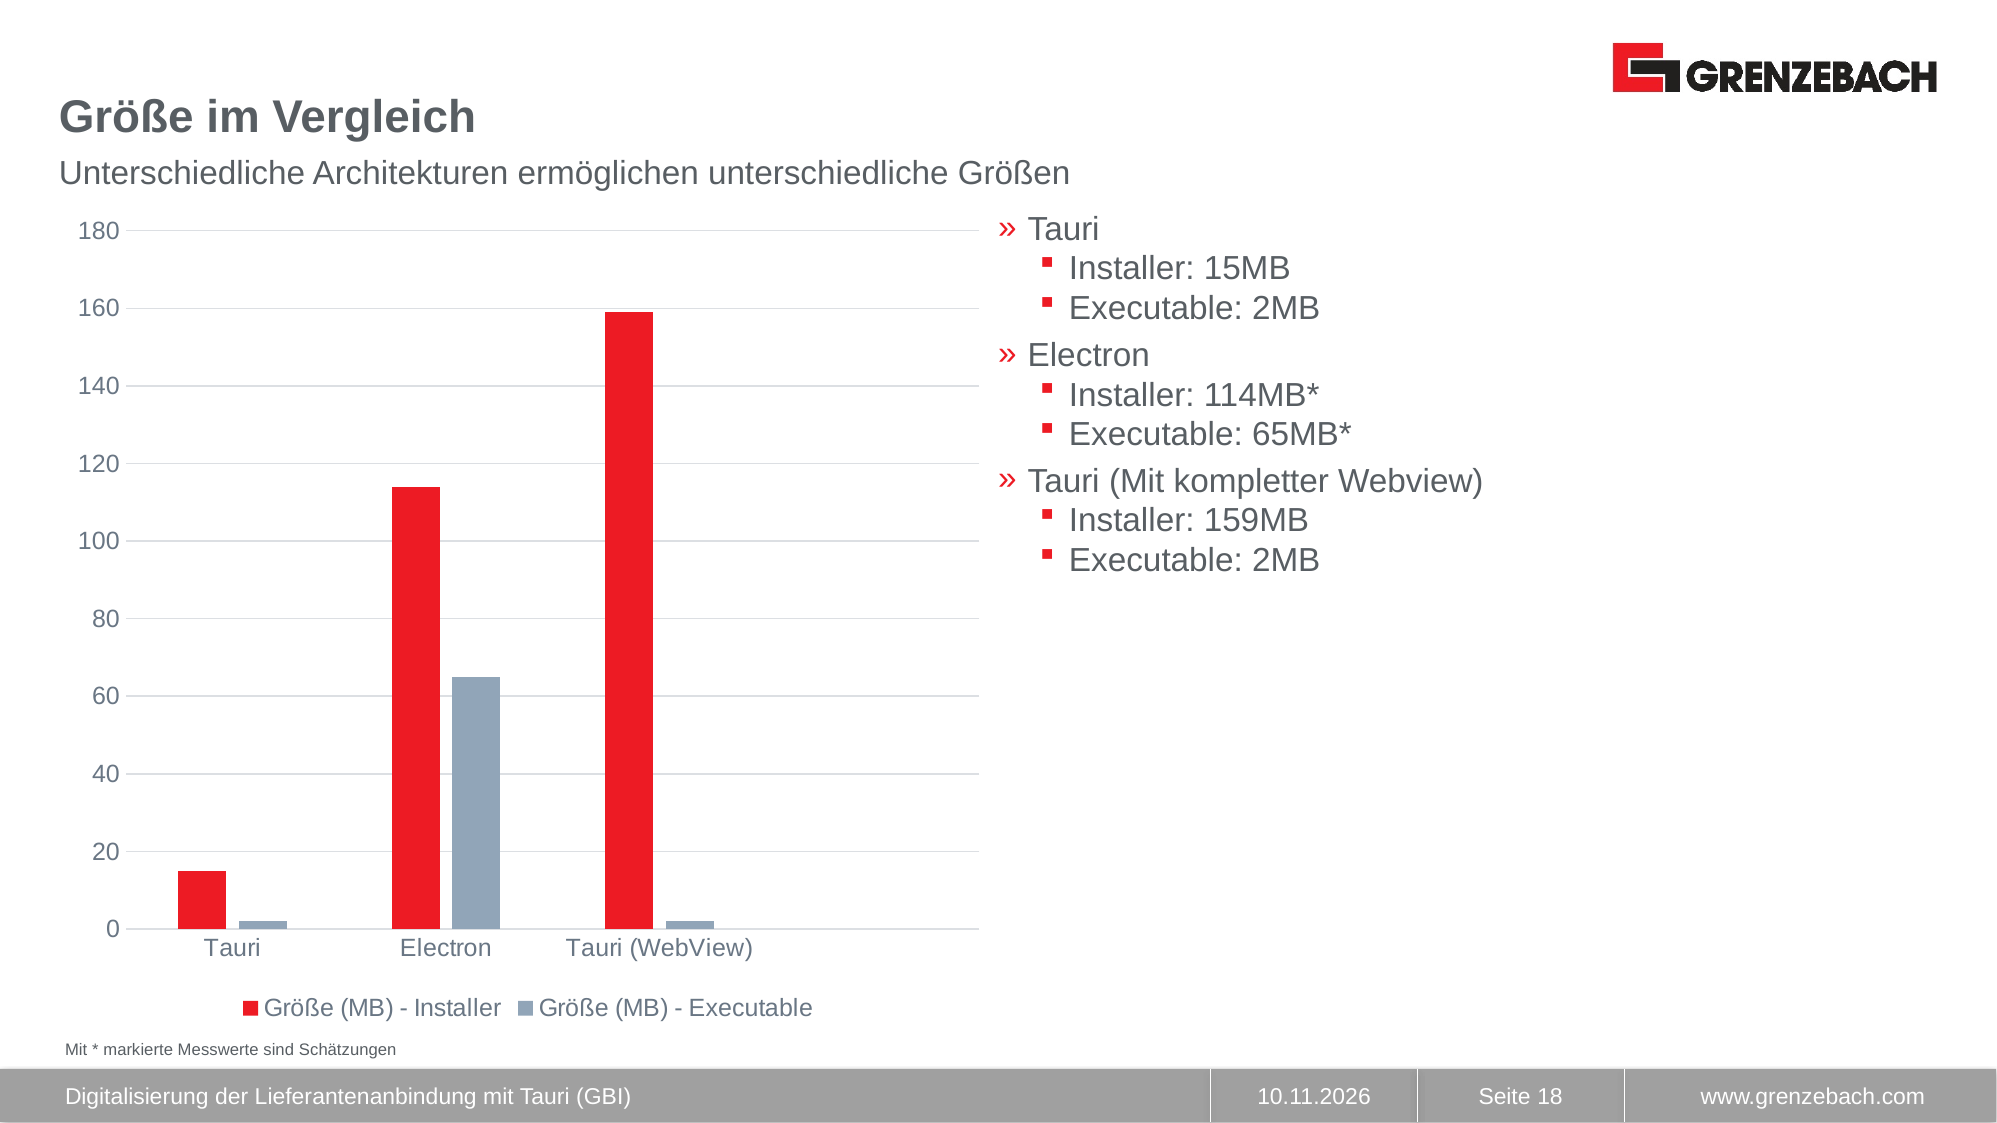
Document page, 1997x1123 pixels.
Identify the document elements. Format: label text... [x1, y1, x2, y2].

slide_number Seite 18 [1423, 1069, 1619, 1122]
list Mit * markierte Messwerte sind Schätzungen [59, 1027, 1938, 1069]
title Größe im Vergleich [59, 35, 1536, 142]
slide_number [1216, 1069, 1412, 1123]
chart [58, 200, 999, 1028]
list Unterschiedliche Architekturen ermöglichen unterschiedliche Größen [59, 147, 1938, 195]
picture [1612, 41, 1937, 93]
list Tauri Installer: 15MB Executable: 2MB Electron Installer: 114MB* Executable: 65MB* Tauri (Mit kompletter Webview) Installer: 159MB Executable: 2MB [999, 200, 1938, 1027]
footer Digitalisierung der Lieferantenanbindung mit Tauri (GBI) [59, 1069, 1205, 1122]
